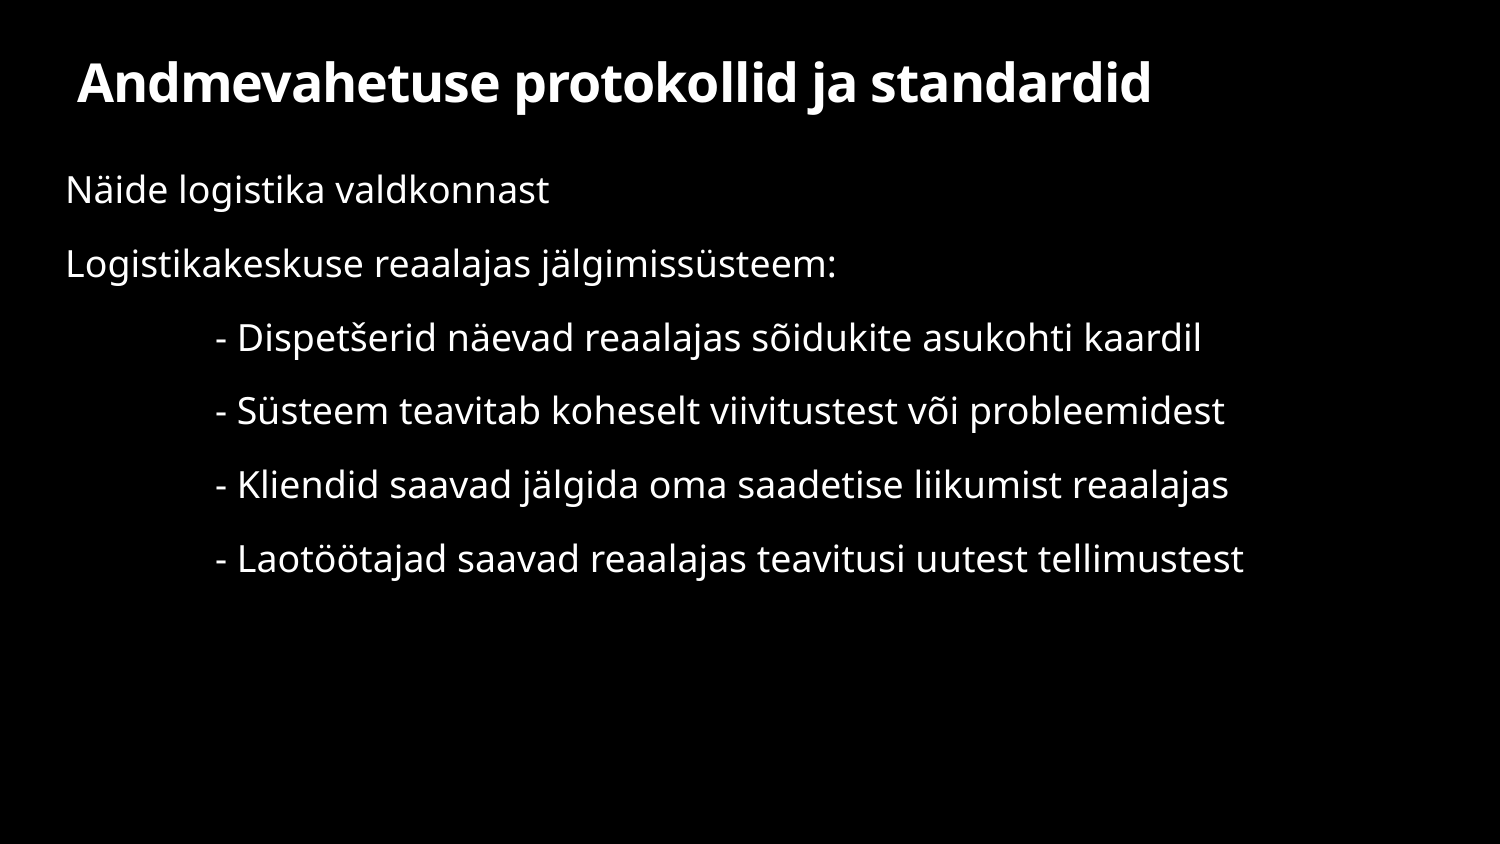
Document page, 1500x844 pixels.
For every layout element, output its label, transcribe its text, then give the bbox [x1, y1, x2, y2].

title Andmevahetuse protokollid ja standardid [73, 58, 1427, 148]
list Näide logistika valdkonnast Logistikakeskuse reaalajas jälgimissüsteem: - Dispetšerid näevad reaalajas sõidukite asukohti kaardil - Süsteem teavitab koheselt viivitustest või probleemidest - Kliendid saavad jälgida oma saadetise liikumist reaalajas - Laotöötajad saavad reaalajas teavitusi uutest tellimustest [61, 167, 1461, 812]
